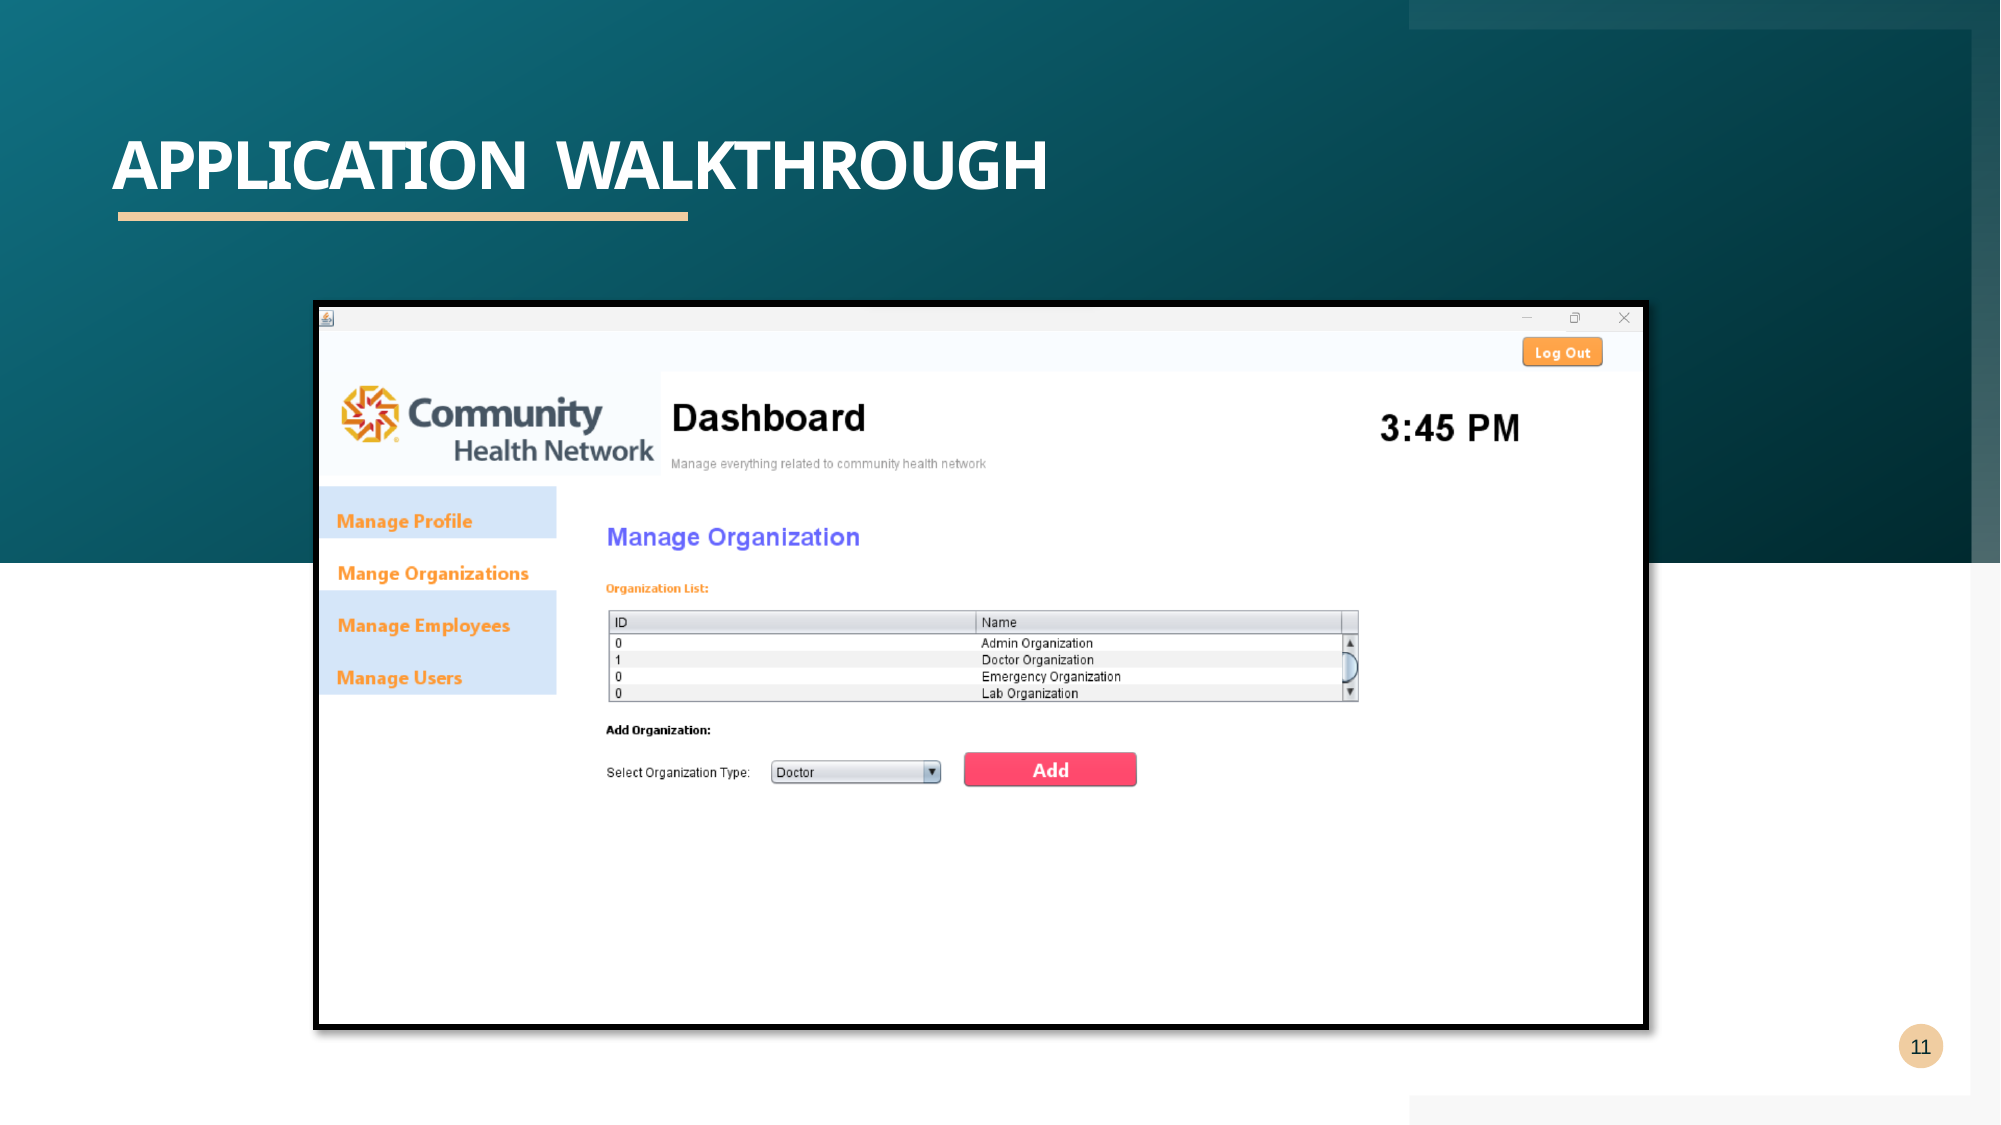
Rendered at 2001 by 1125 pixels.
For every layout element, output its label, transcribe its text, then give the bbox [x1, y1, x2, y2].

title Application Walkthrough [112, 132, 1353, 194]
slide_number 11 [1898, 1023, 1944, 1069]
picture [318, 306, 1643, 1024]
